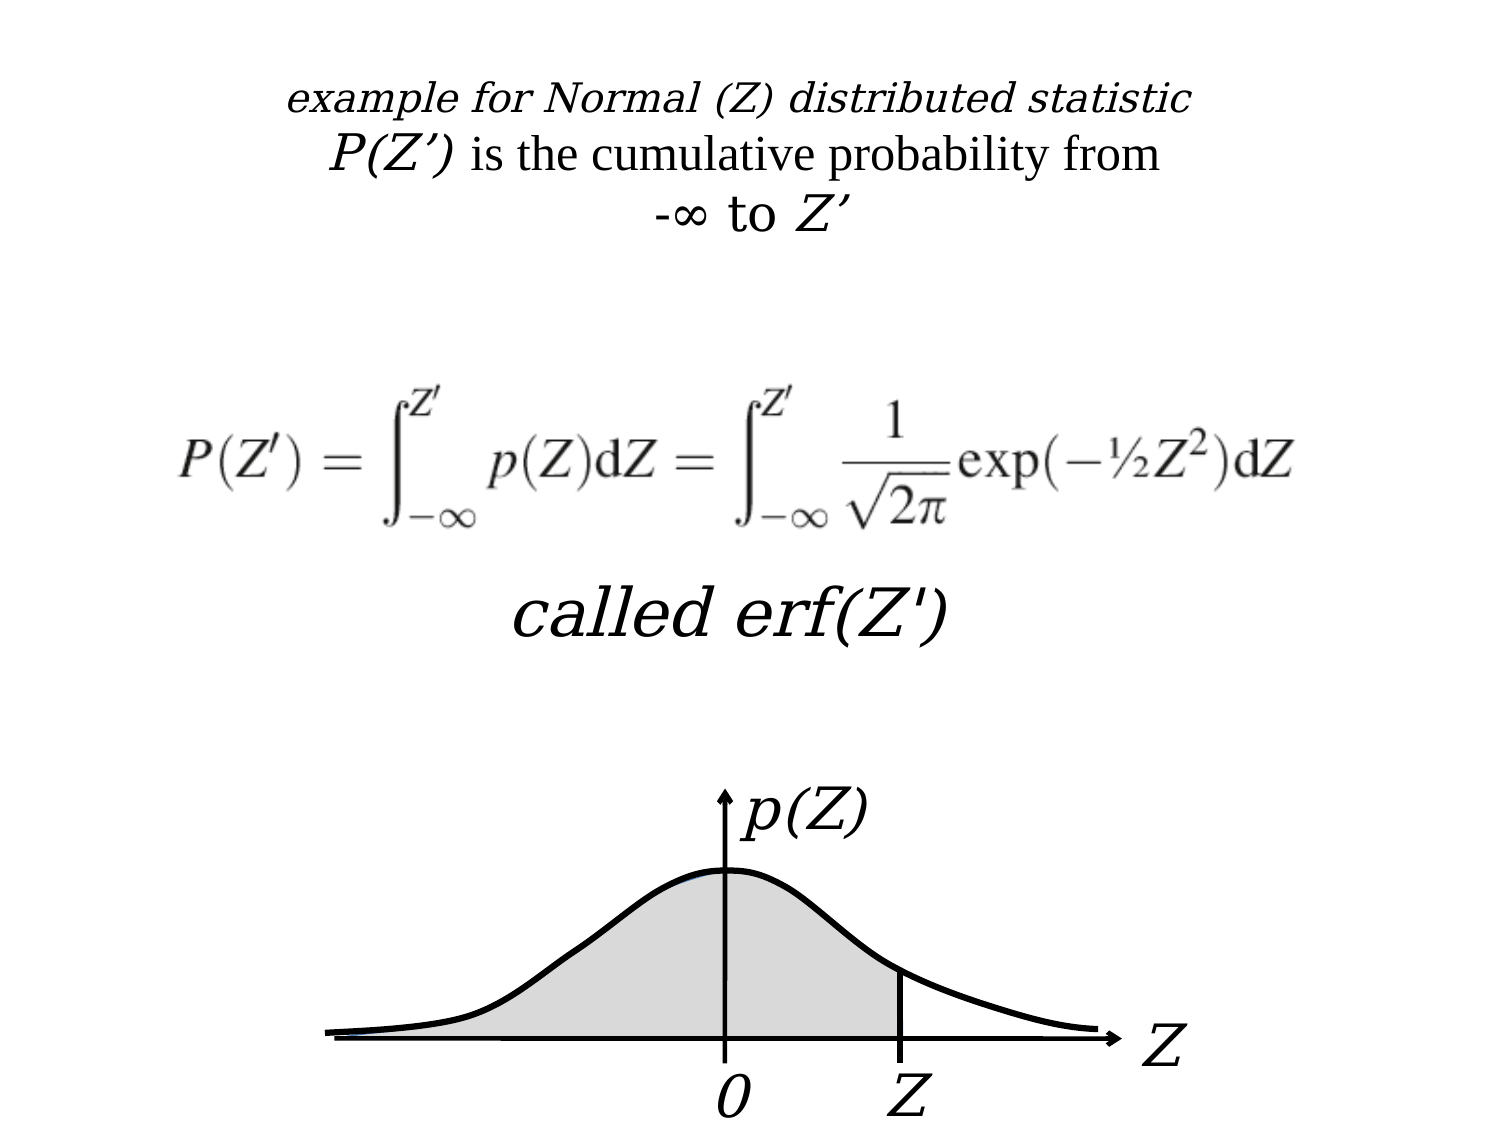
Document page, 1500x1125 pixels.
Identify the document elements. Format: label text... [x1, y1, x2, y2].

text_box [610, 869, 836, 924]
text_box Z’ [869, 1050, 950, 1125]
text_box p(Z) [726, 763, 938, 849]
text_box [728, 1031, 897, 1036]
text_box Z [1125, 1000, 1206, 1086]
text_box [324, 934, 902, 1034]
title example for Normal (Z) distributed statistic P(Z’) is the cumulative probability from -∞ to Z’ [24, 62, 1463, 250]
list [149, 349, 1378, 563]
text_box called erf(Z') [492, 571, 963, 658]
text_box [345, 1031, 722, 1036]
text_box 0 [696, 1051, 747, 1125]
text_box [903, 970, 1099, 1031]
